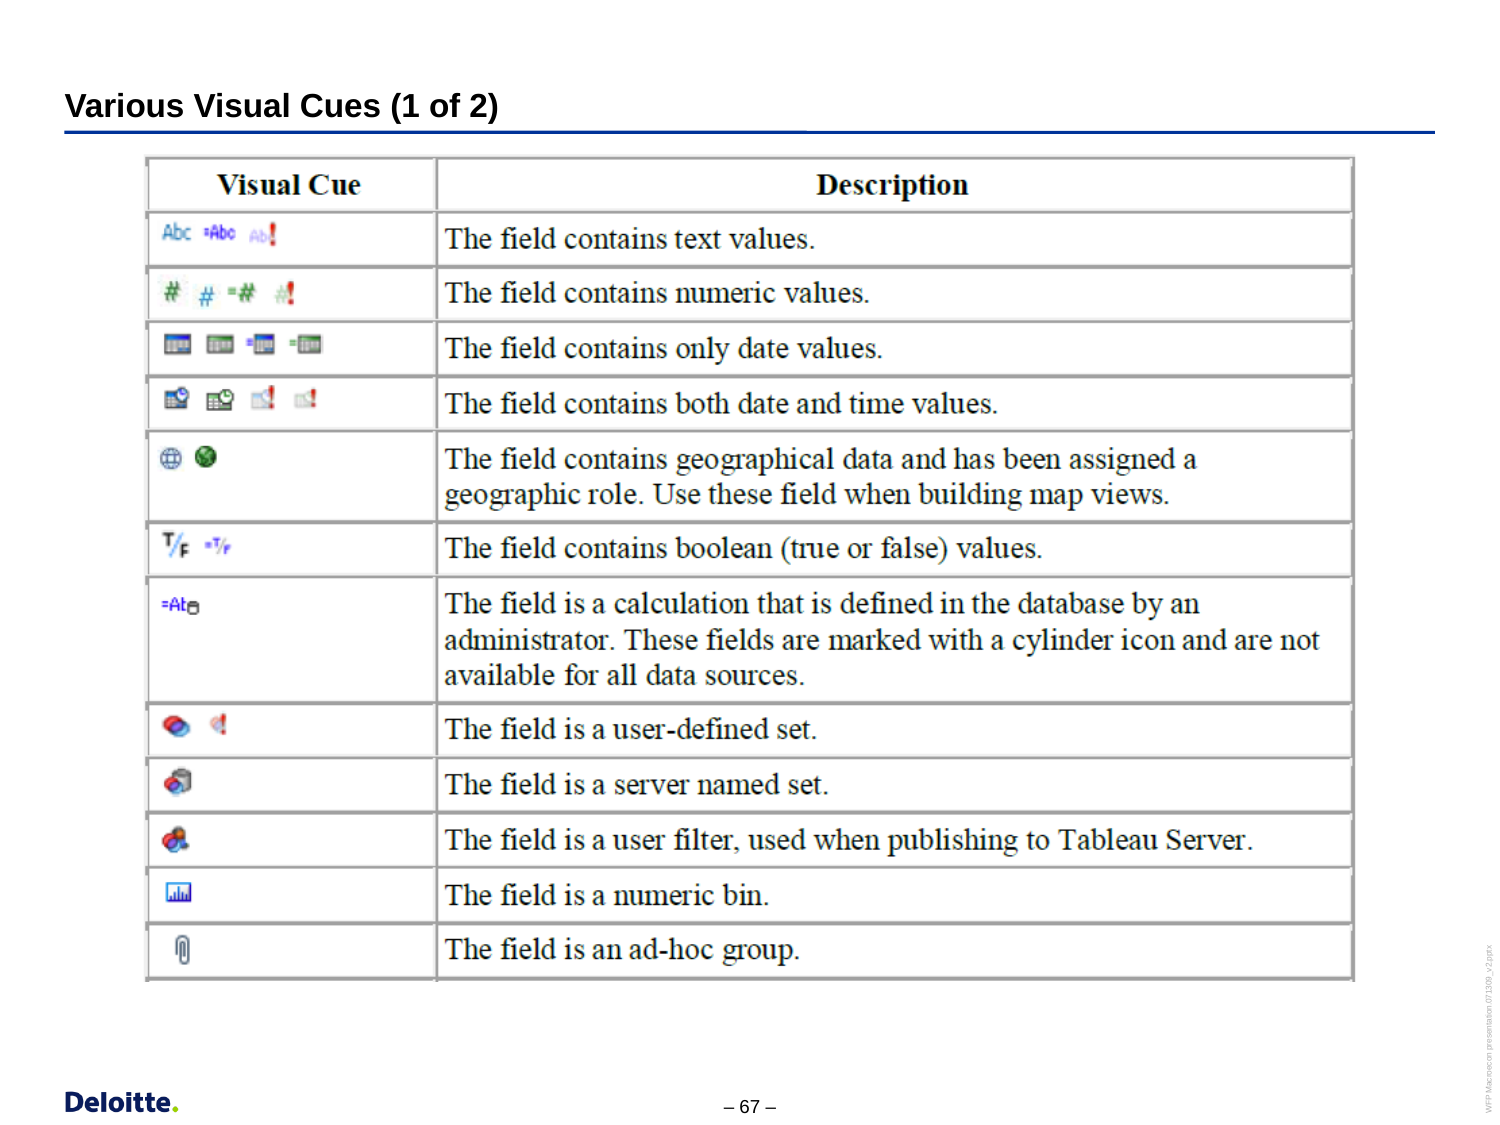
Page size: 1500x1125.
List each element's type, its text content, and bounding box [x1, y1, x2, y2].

picture [140, 152, 1363, 983]
title Various Visual Cues (1 of 2) [64, 81, 1434, 125]
picture [64, 1090, 179, 1113]
